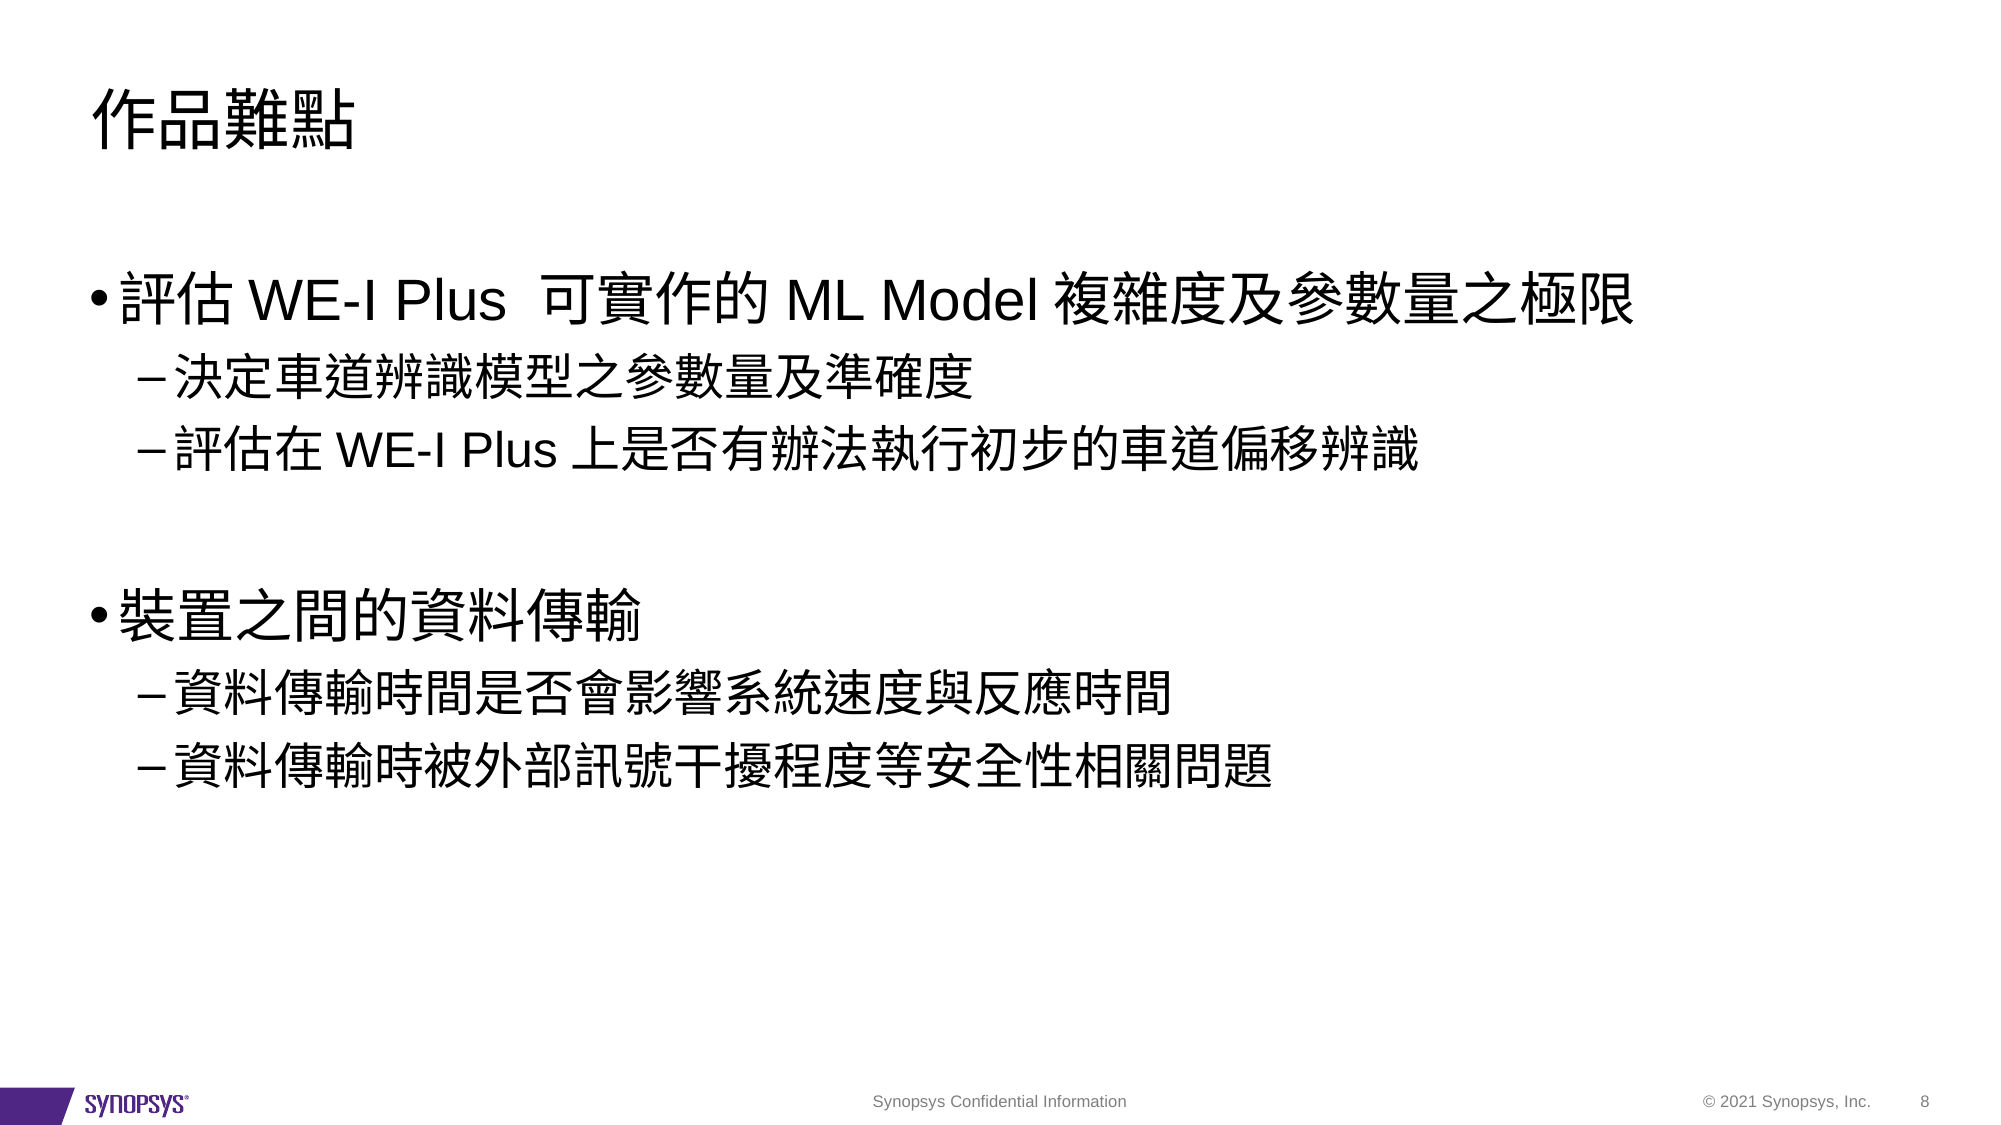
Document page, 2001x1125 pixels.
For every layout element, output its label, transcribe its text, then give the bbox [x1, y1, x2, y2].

list 評估WE-I Plus 可實作的ML Model複雜度及參數量之極限 決定車道辨識模型之參數量及準確度 評估在WE-I Plus上是否有辦法執行初步的車道偏移辨識 裝置之間的資料傳輸 資料傳輸時間是否會影響系統速度與反應時間 資料傳輸時被外部訊號干擾程度等安全性相關問題 [74, 254, 1925, 1050]
title 作品難點 [75, 0, 1926, 165]
